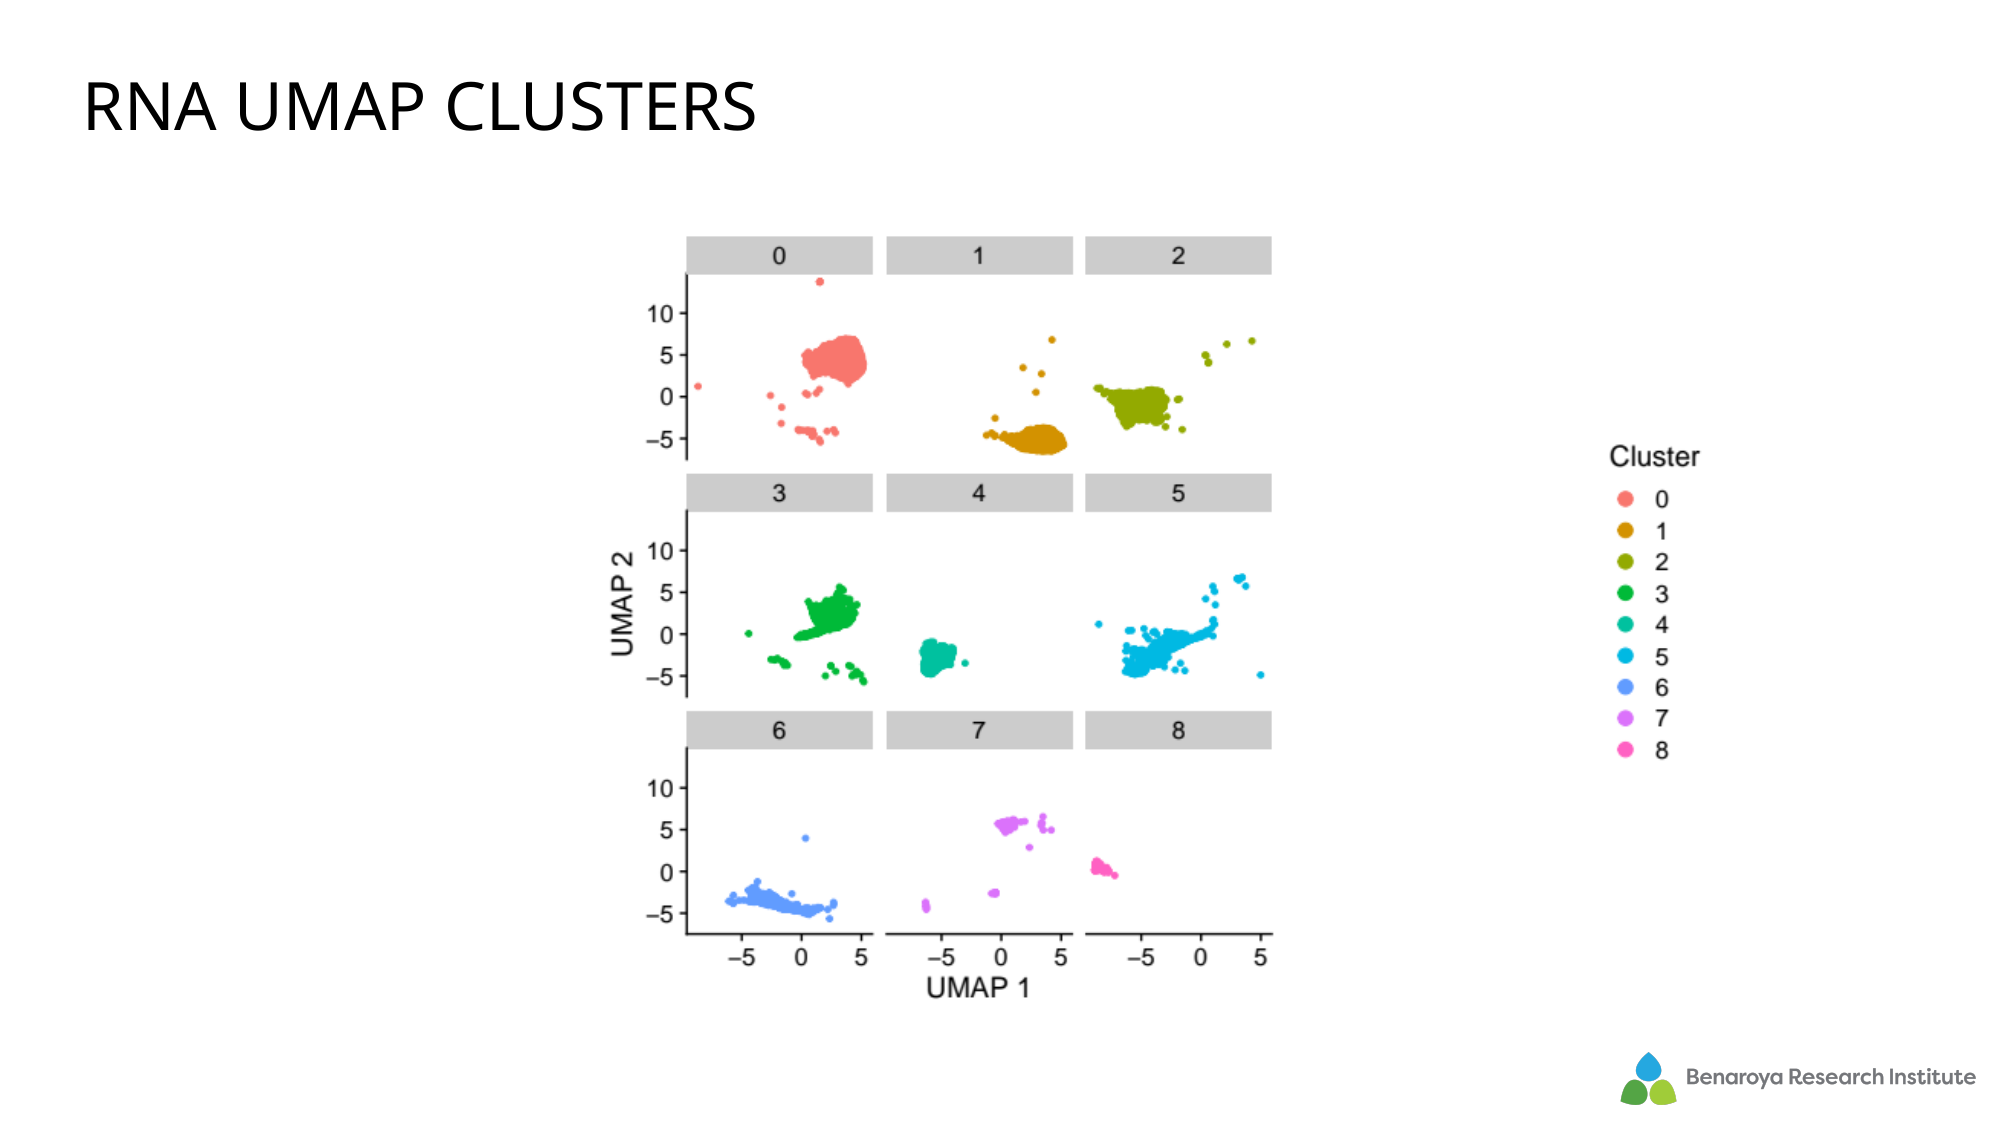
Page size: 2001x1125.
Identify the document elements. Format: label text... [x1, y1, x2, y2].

picture [268, 157, 1732, 1036]
picture [1620, 1052, 1976, 1105]
title Rna umap clusters [67, 59, 1932, 158]
